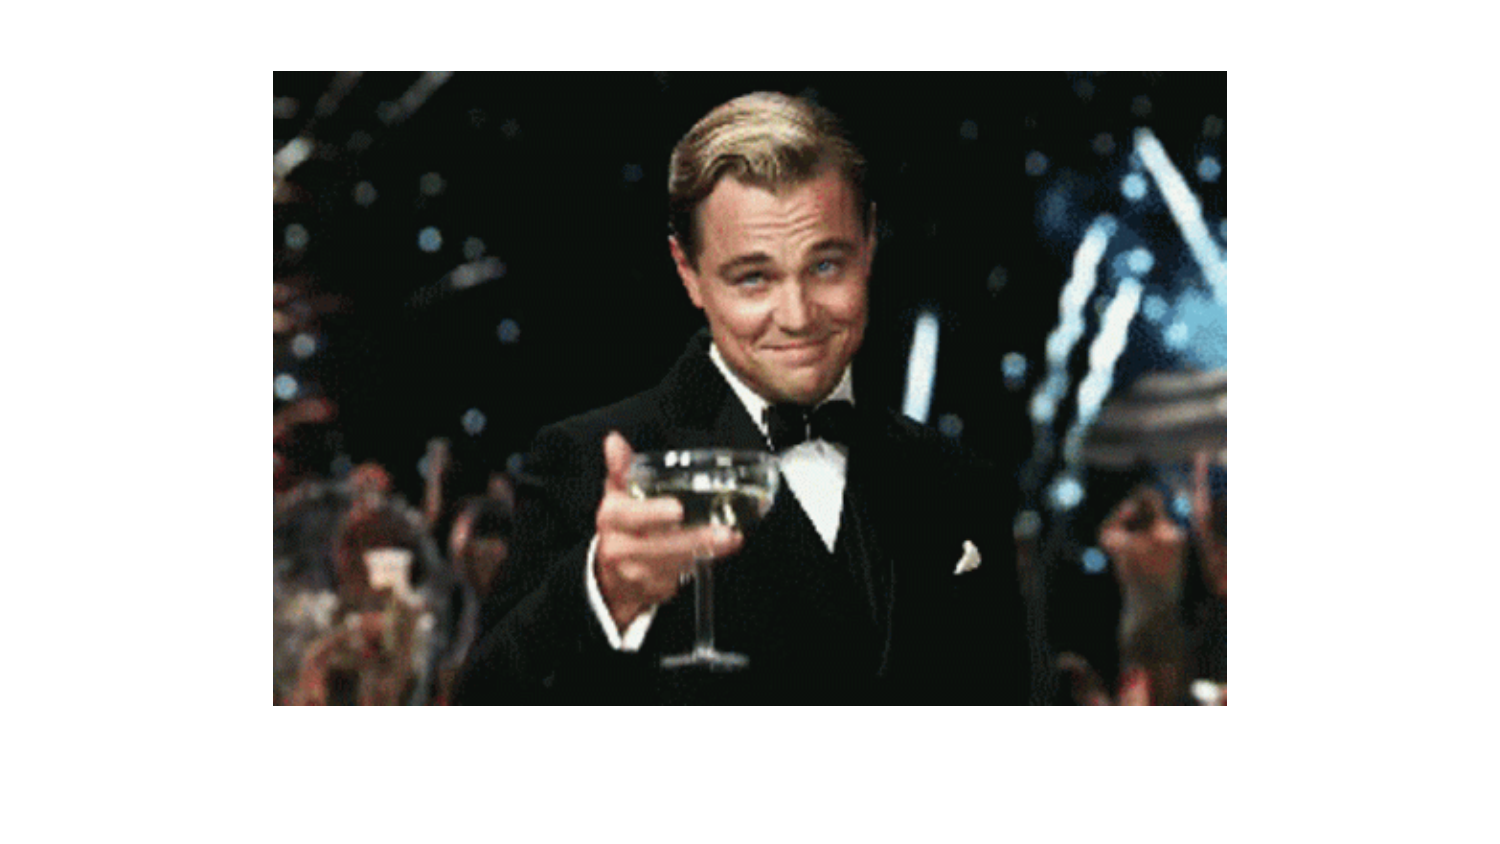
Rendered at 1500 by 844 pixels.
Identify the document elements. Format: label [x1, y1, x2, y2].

picture [273, 71, 1227, 706]
